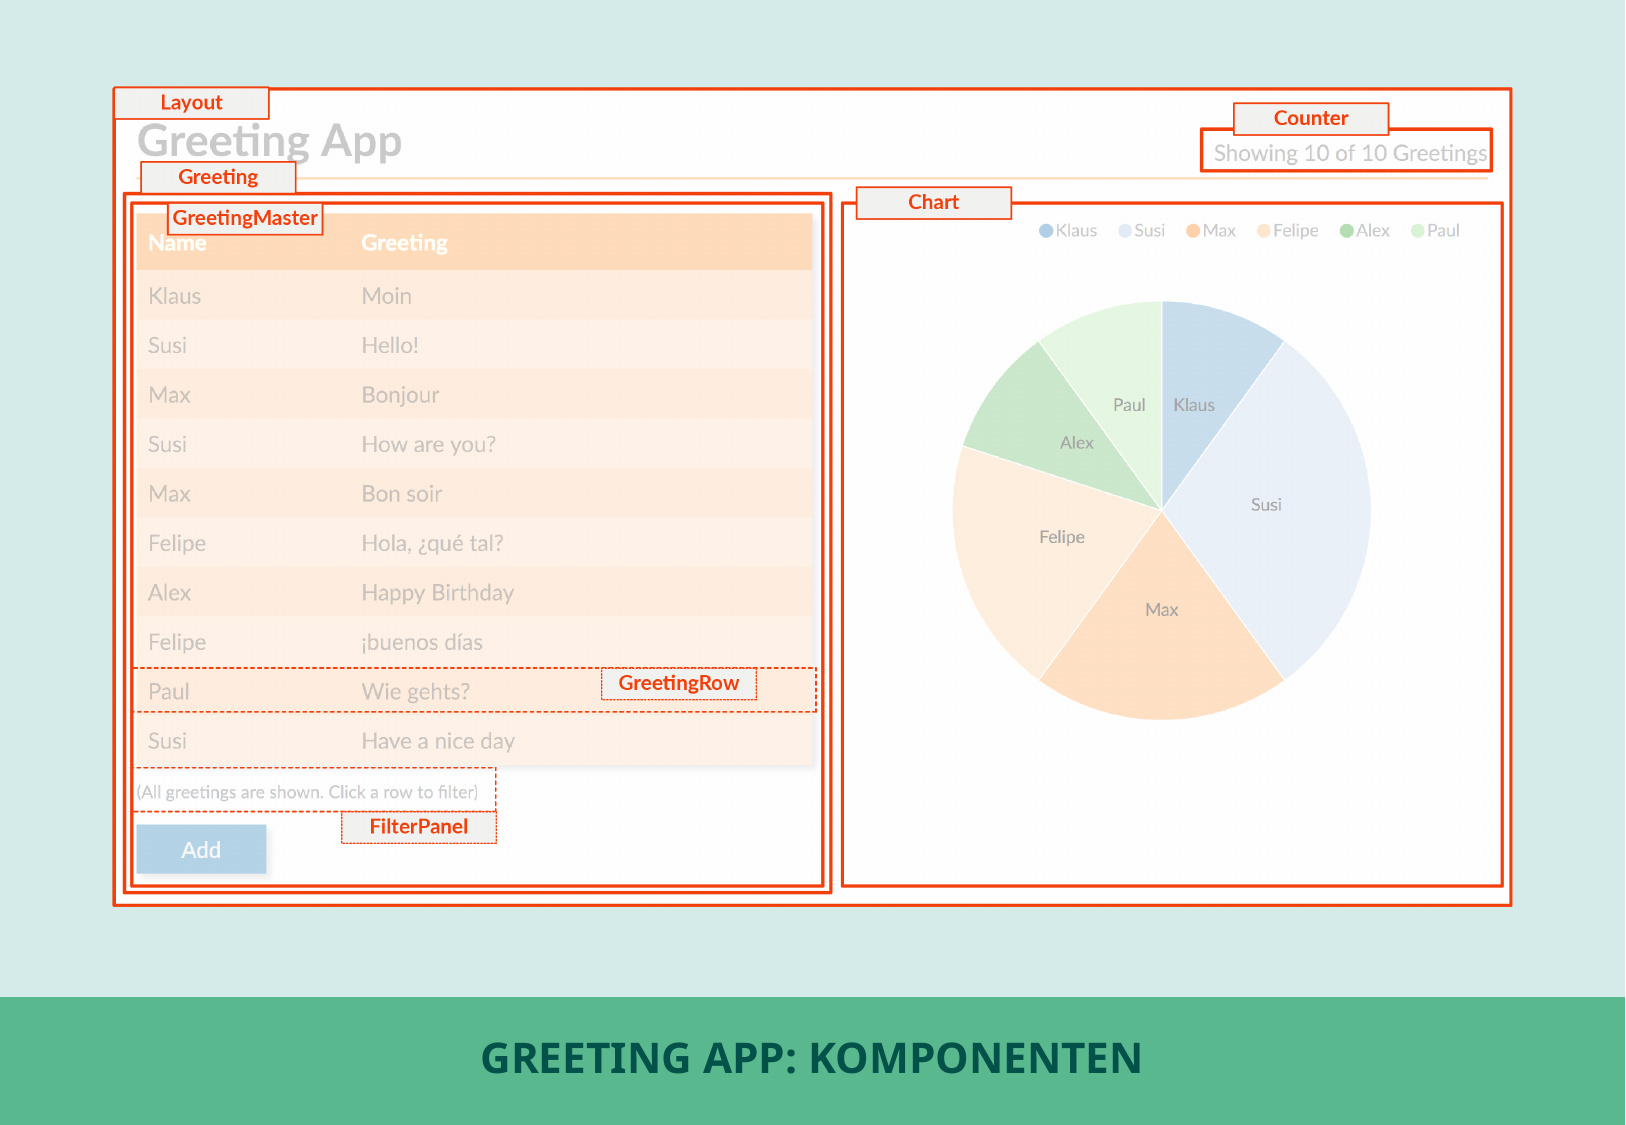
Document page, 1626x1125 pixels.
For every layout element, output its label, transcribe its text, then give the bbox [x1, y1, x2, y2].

title Greeting App: Komponenten [0, 995, 1625, 1125]
picture [112, 86, 1513, 907]
